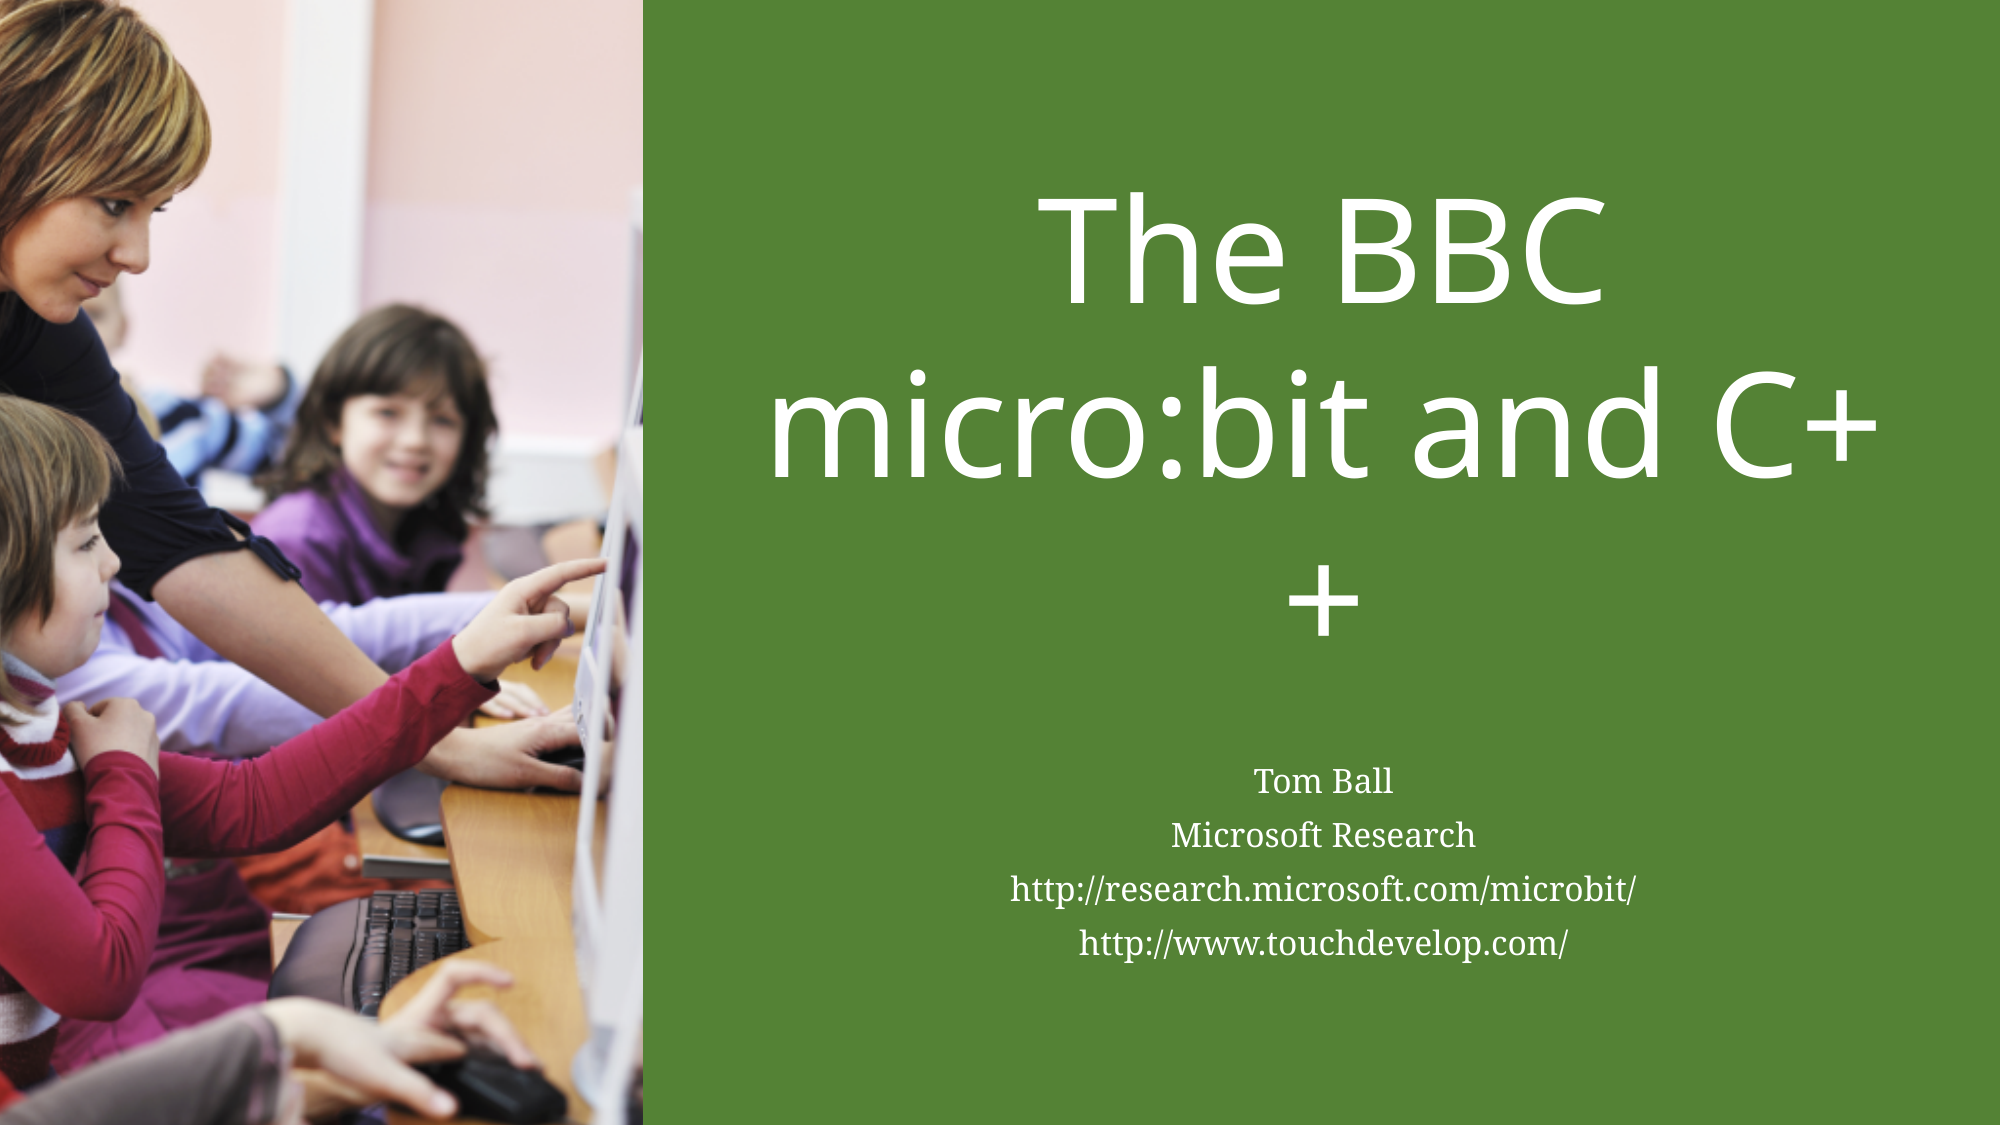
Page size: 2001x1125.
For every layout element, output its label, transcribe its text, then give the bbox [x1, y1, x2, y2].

title The BBC micro:bit and C++ [744, 115, 1904, 690]
picture [0, 0, 643, 1125]
subtitle Tom Ball Microsoft Research http://research.microsoft.com/microbit/ http://www.touchdevelop.com/ [744, 752, 1904, 1024]
